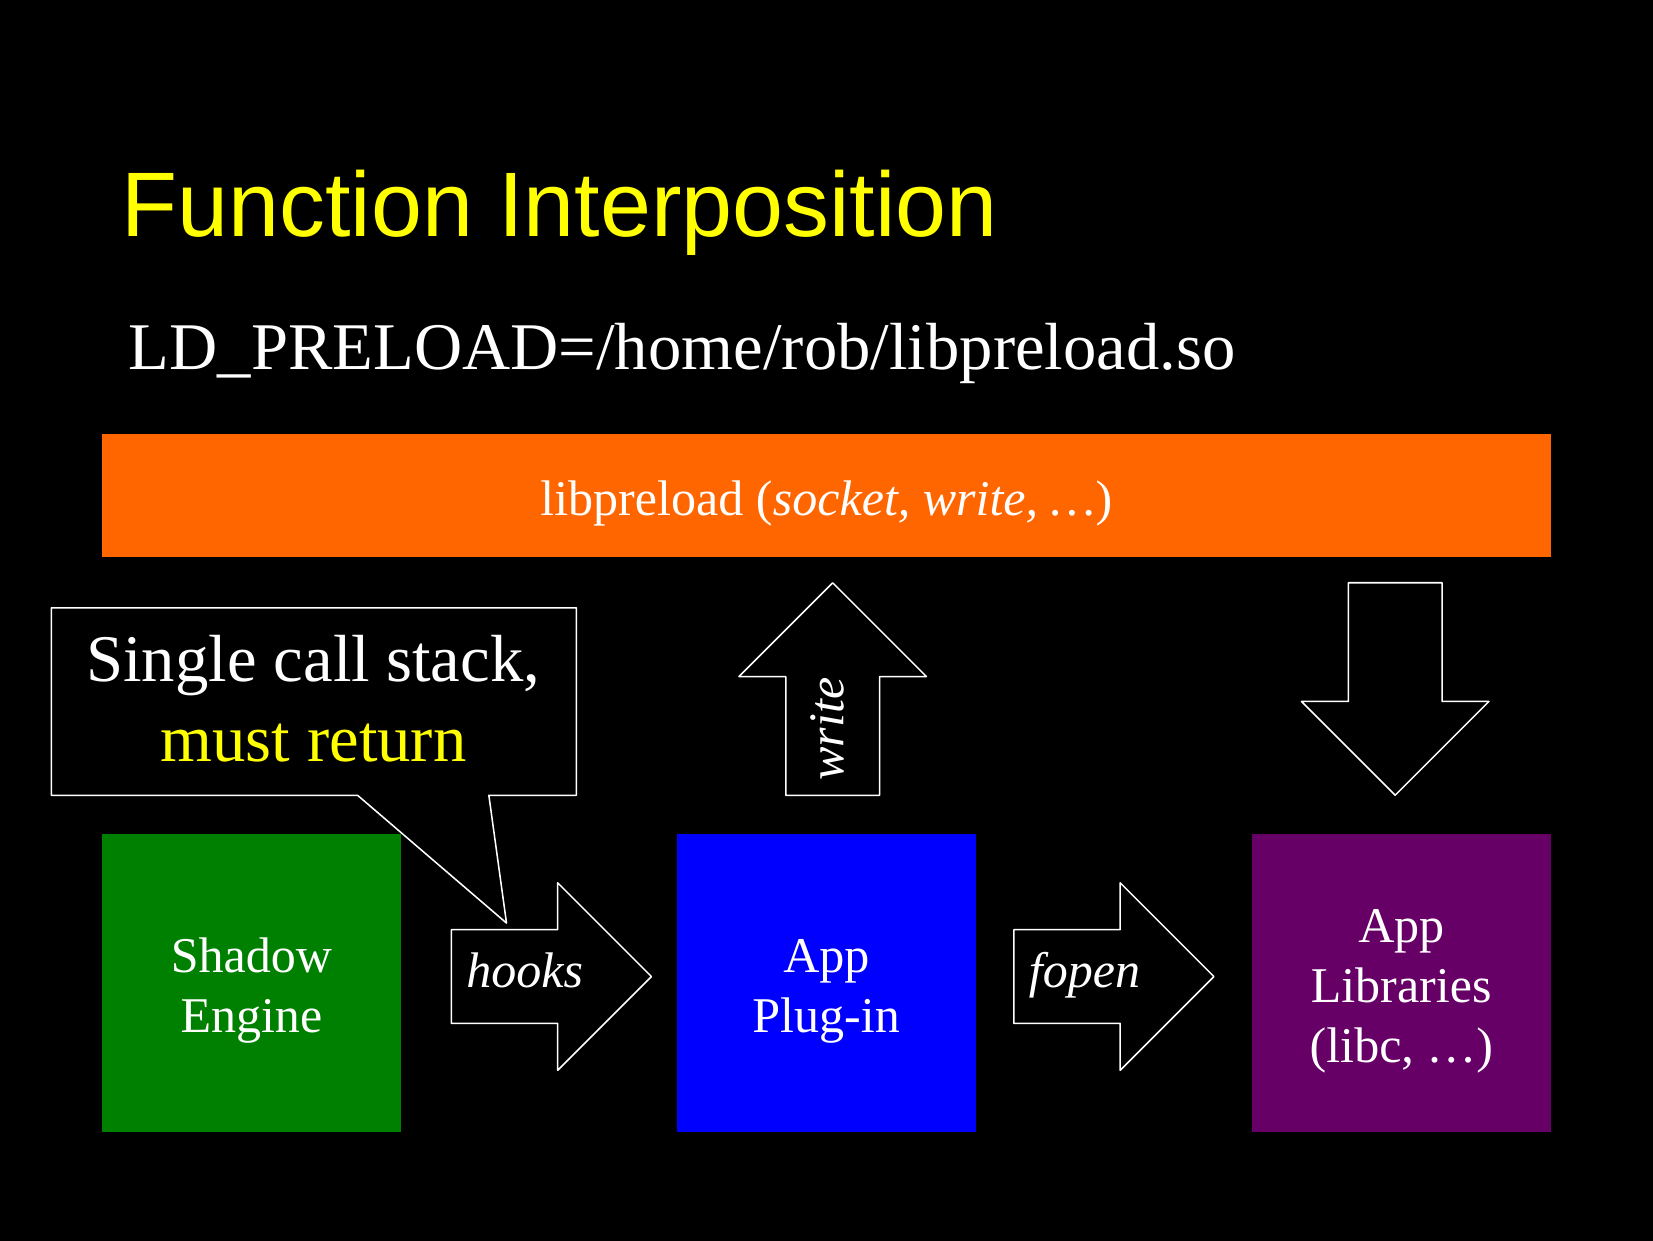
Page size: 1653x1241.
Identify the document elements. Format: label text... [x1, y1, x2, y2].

text_box App Libraries (libc, …) [1251, 832, 1552, 1133]
text_box write [738, 582, 927, 796]
text_box hooks [451, 882, 652, 1071]
text_box App Plug-in [676, 832, 977, 1133]
text_box libpreload (socket, write, …) [101, 432, 1552, 558]
text_box Shadow Engine [101, 832, 402, 1133]
text_box [1301, 582, 1489, 796]
text_box LD_PRELOAD=/home/rob/libpreload.so [113, 295, 1564, 390]
text_box Single call stack, must return [51, 607, 577, 924]
text_box fopen [1013, 882, 1214, 1071]
title Function Interposition [121, 102, 1532, 295]
